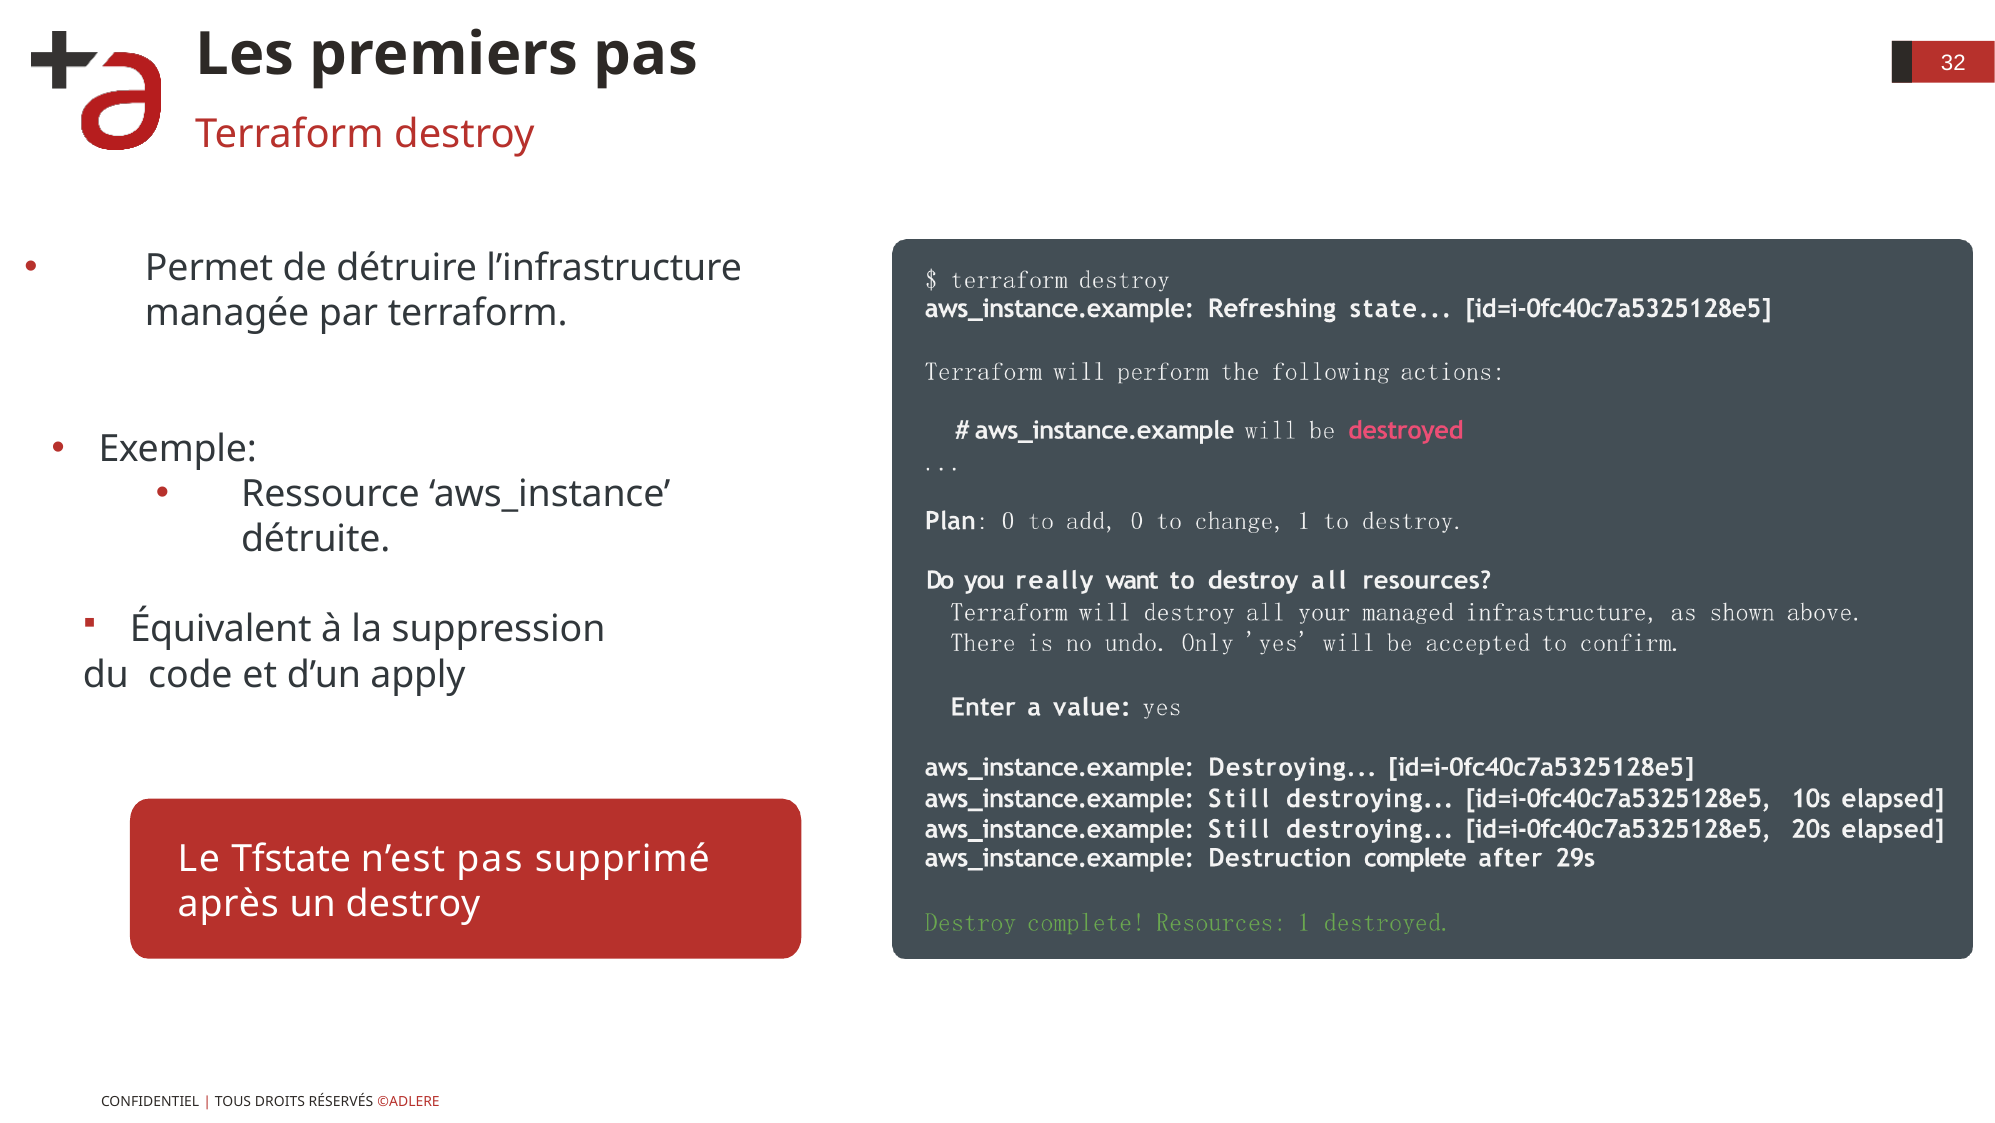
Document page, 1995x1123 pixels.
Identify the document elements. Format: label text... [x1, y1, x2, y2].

picture [31, 31, 161, 150]
text_box Le Tfstate n’est pas supprimé après un destroy [175, 832, 756, 925]
title Les premiers pas [180, 23, 1838, 95]
text_box Permet de détruire l’infrastructure managée par terraform. Exemple: Ressource ‘aws_instance’ détruite. Équivalent à la suppression du code et d’un apply [22, 240, 882, 695]
slide_number 32 [1912, 41, 1995, 82]
text_box [129, 798, 802, 959]
subtitle Terraform destroy [180, 100, 1838, 172]
picture [892, 239, 1973, 959]
